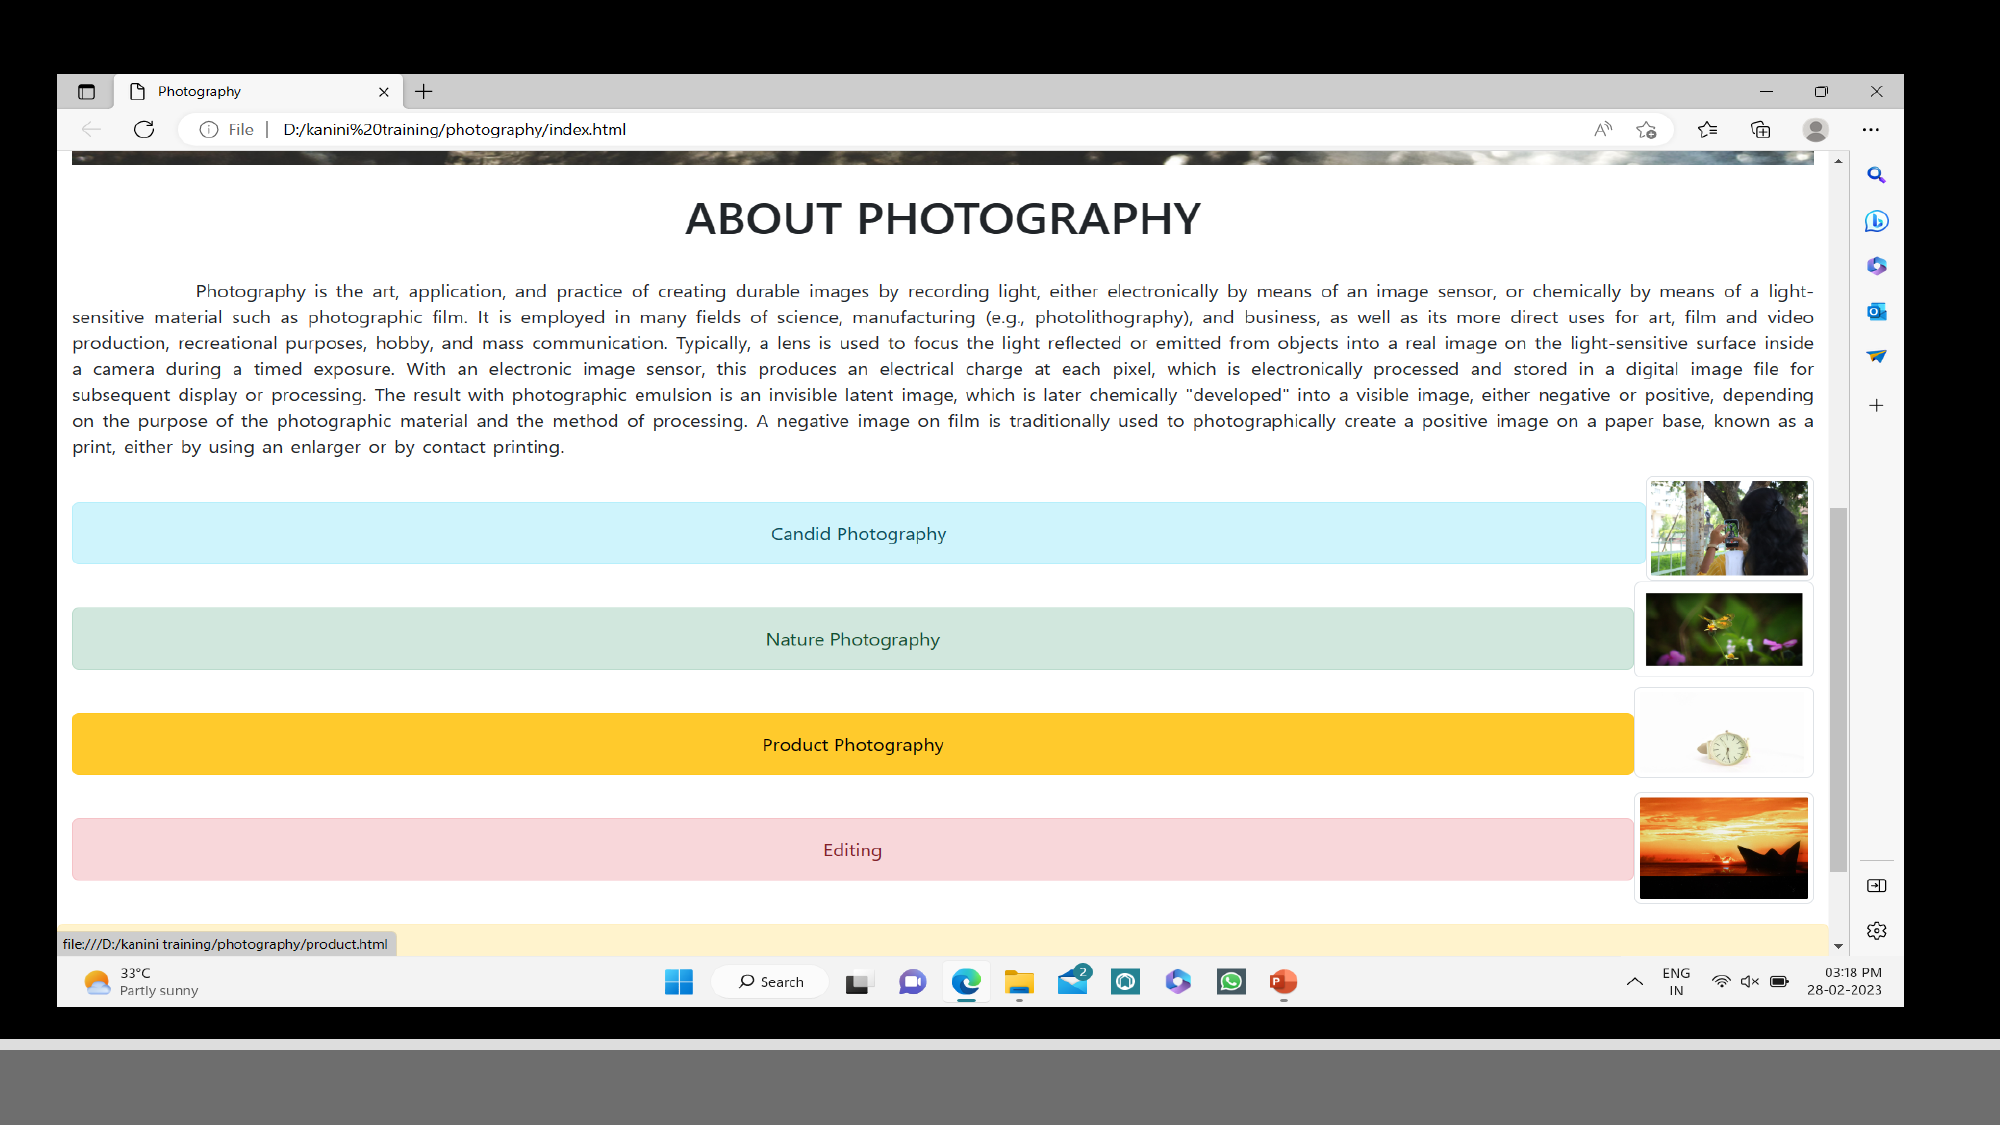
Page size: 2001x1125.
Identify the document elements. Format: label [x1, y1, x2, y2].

picture [56, 73, 1905, 1008]
